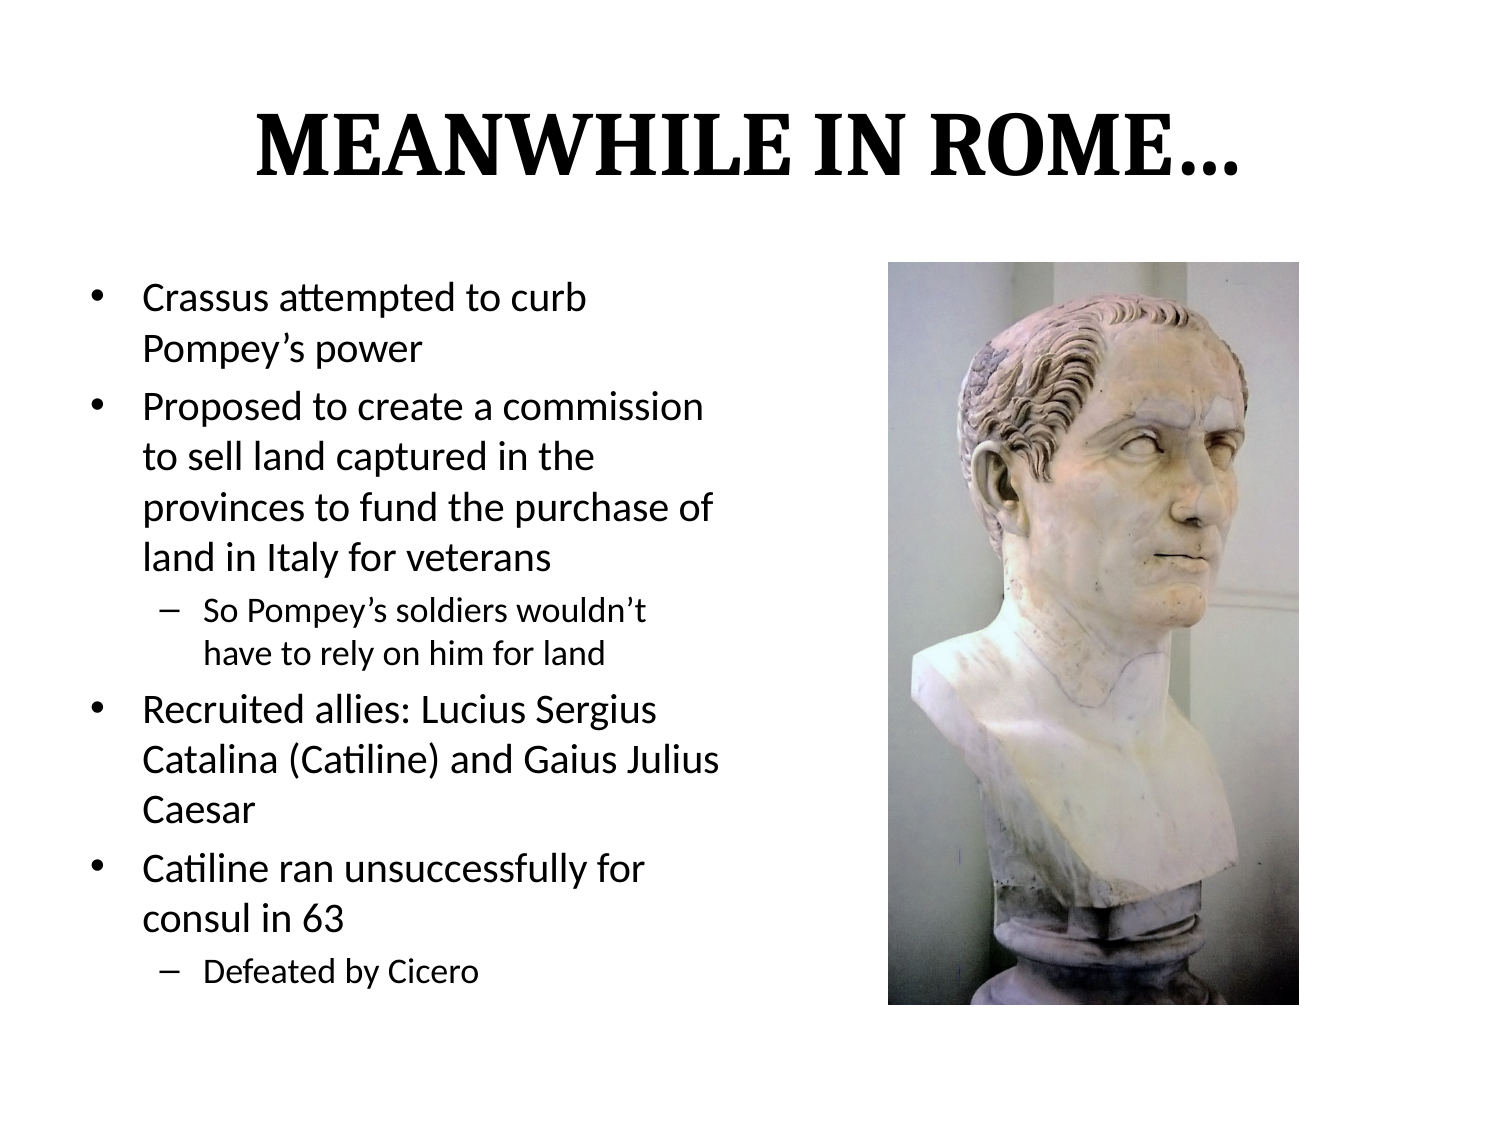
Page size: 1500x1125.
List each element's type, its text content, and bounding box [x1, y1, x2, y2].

list Crassus attempted to curb Pompey’s power Proposed to create a commission to sell land captured in the provinces to fund the purchase of land in Italy for veterans So Pompey’s soldiers wouldn’t have to rely on him for land Recruited allies: Lucius Sergius Catalina (Catiline) and Gaius Julius Caesar Catiline ran unsuccessfully for consul in 63 Defeated by Cicero [75, 262, 738, 1005]
title Meanwhile in Rome… [75, 45, 1425, 233]
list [888, 262, 1299, 1006]
